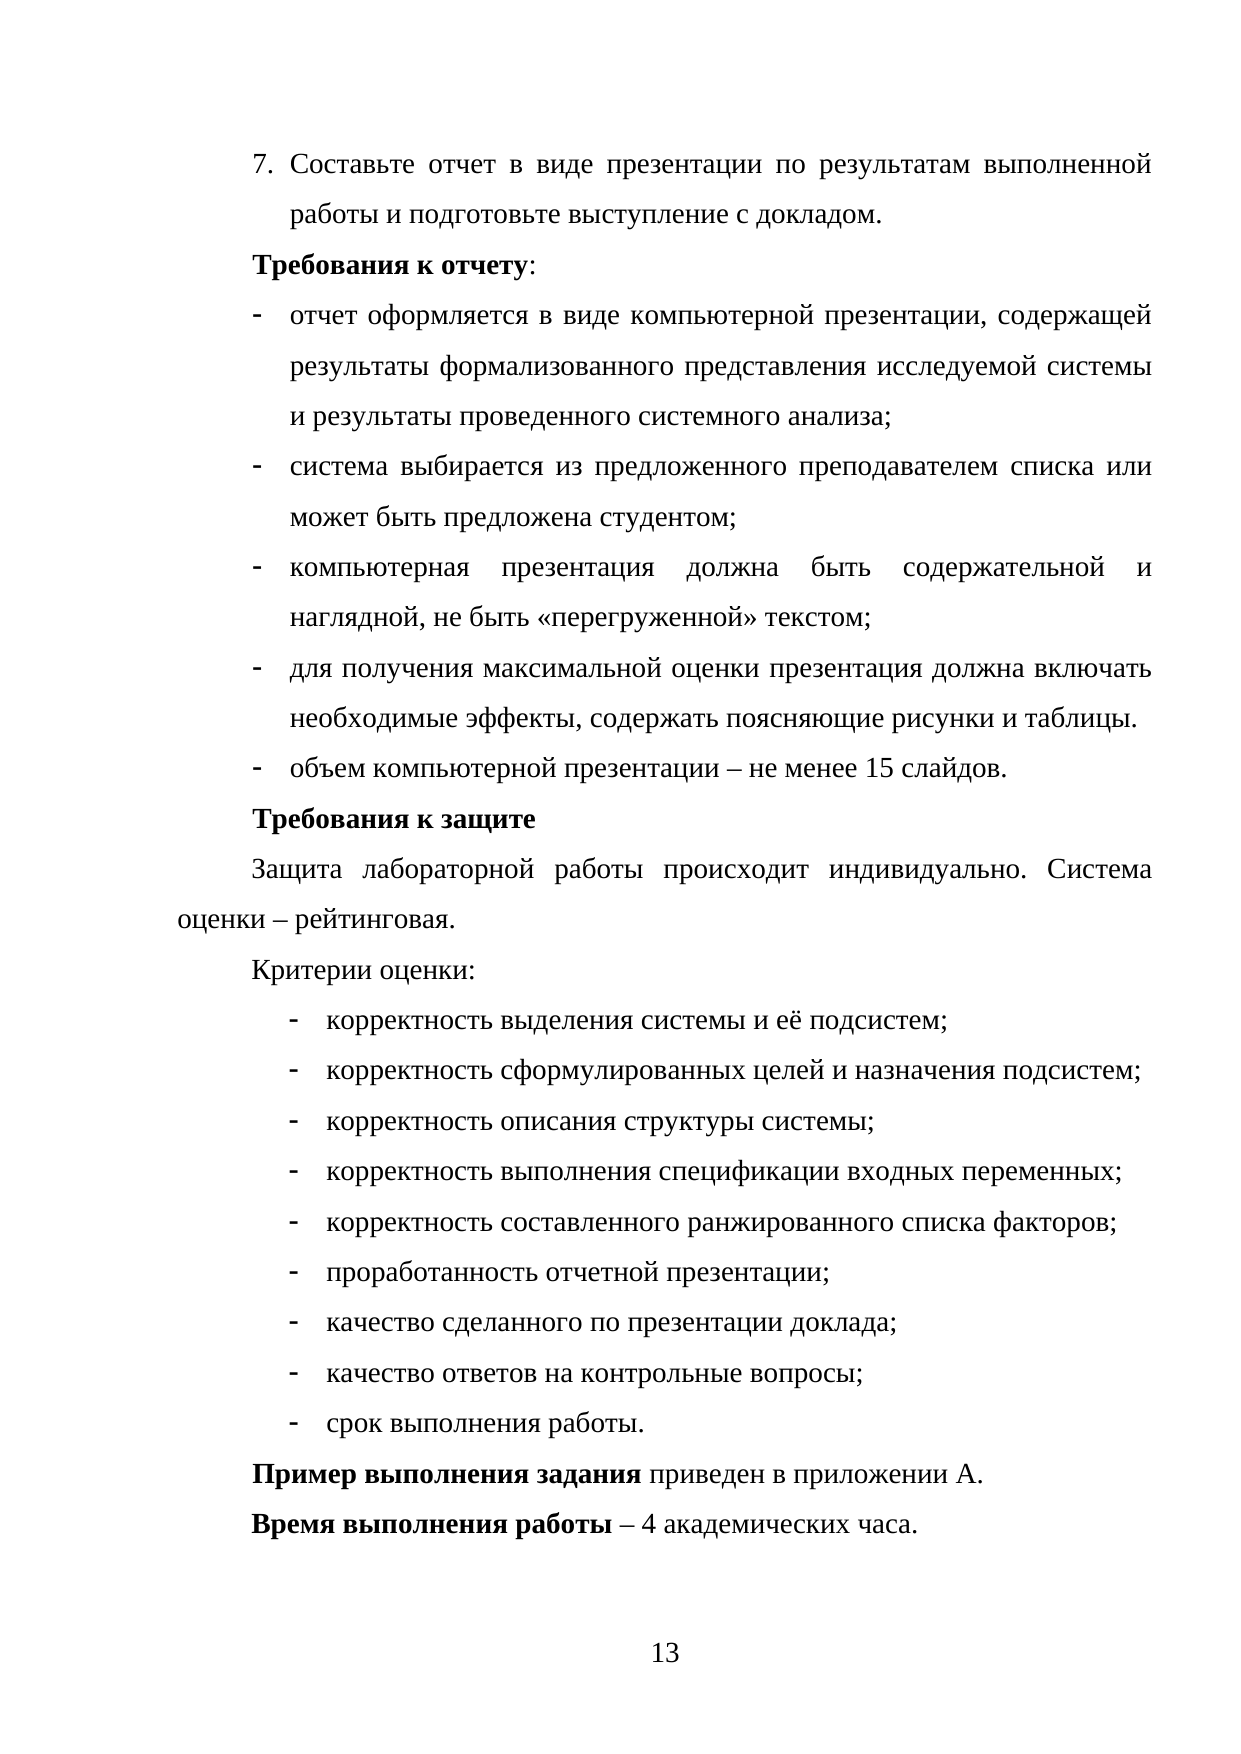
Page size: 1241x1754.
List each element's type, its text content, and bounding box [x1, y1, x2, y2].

list корректность выделения системы и её подсистем; [288, 1002, 1153, 1036]
list качество сделанного по презентации доклада; [288, 1304, 1153, 1338]
list система выбирается из предложенного преподавателем списка или может быть предложена студентом; [252, 448, 1153, 532]
list качество ответов на контрольные вопросы; [288, 1355, 1153, 1389]
list корректность выполнения спецификации входных переменных; [288, 1153, 1153, 1187]
list корректность описания структуры системы; [288, 1103, 1153, 1137]
list корректность составленного ранжированного списка факторов; [288, 1204, 1153, 1237]
list Пример выполнения задания приведен в приложении А. [252, 1456, 1153, 1489]
list корректность сформулированных целей и назначения подсистем; [288, 1052, 1153, 1086]
list Требования к защите [252, 801, 1153, 834]
list компьютерная презентация должна быть содержательной и наглядной, не быть «перегруженной» текстом; [252, 549, 1153, 633]
list Составьте отчет в виде презентации по результатам выполненной работы и подготовьте выступление с докладом. [252, 146, 1153, 230]
list срок выполнения работы. [288, 1405, 1153, 1439]
list отчет оформляется в виде компьютерной презентации, содержащей результаты формализованного представления исследуемой системы и результаты проведенного системного анализа; [252, 297, 1153, 431]
list объем компьютерной презентации – не менее 15 слайдов. [252, 750, 1153, 784]
list проработанность отчетной презентации; [288, 1254, 1153, 1288]
list для получения максимальной оценки презентация должна включать необходимые эффекты, содержать поясняющие рисунки и таблицы. [252, 650, 1153, 734]
